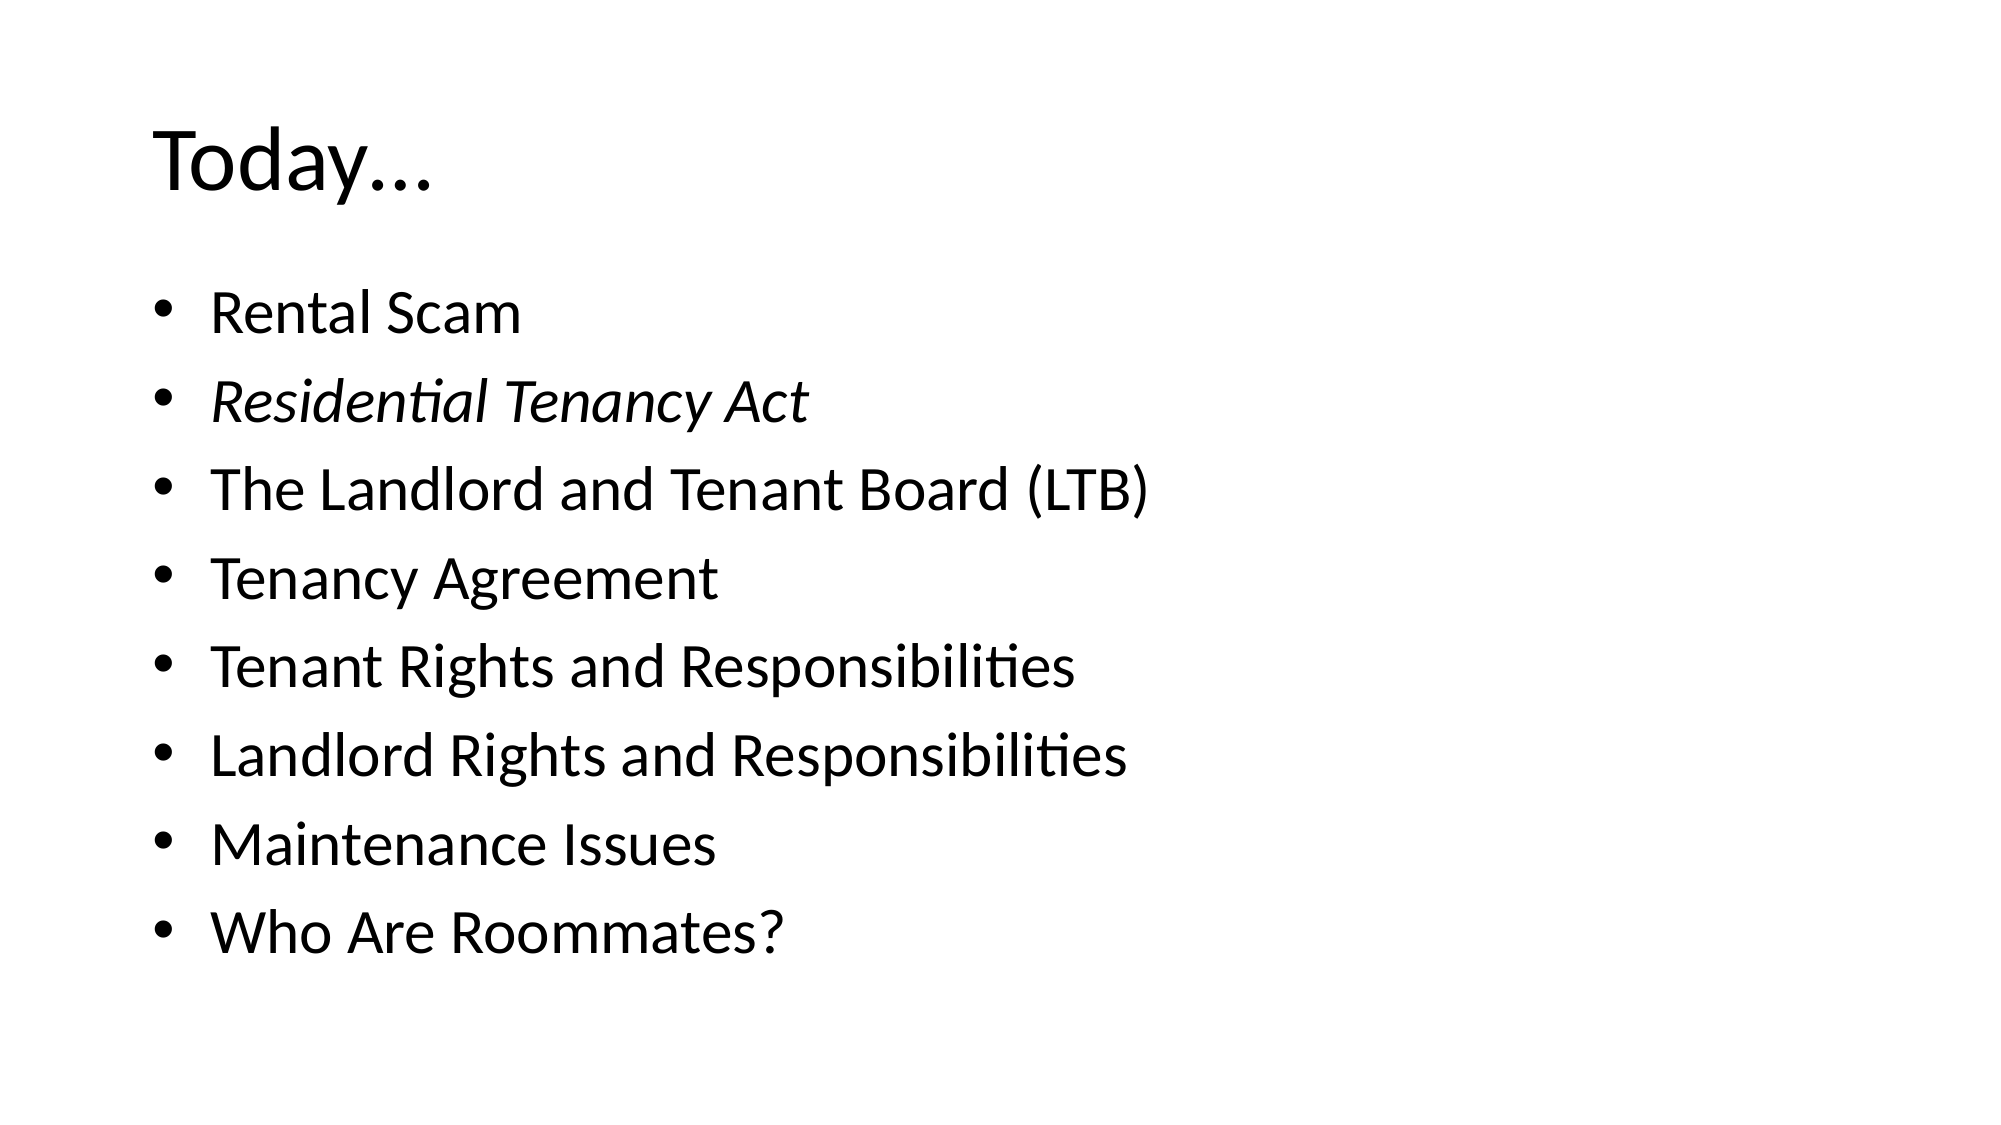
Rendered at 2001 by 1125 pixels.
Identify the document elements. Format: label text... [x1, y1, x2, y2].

title Today… [137, 45, 1863, 262]
list Rental Scam Residential Tenancy Act The Landlord and Tenant Board (LTB) Tenancy Agreement Tenant Rights and Responsibilities Landlord Rights and Responsibilities Maintenance Issues Who Are Roommates? [137, 262, 1863, 977]
